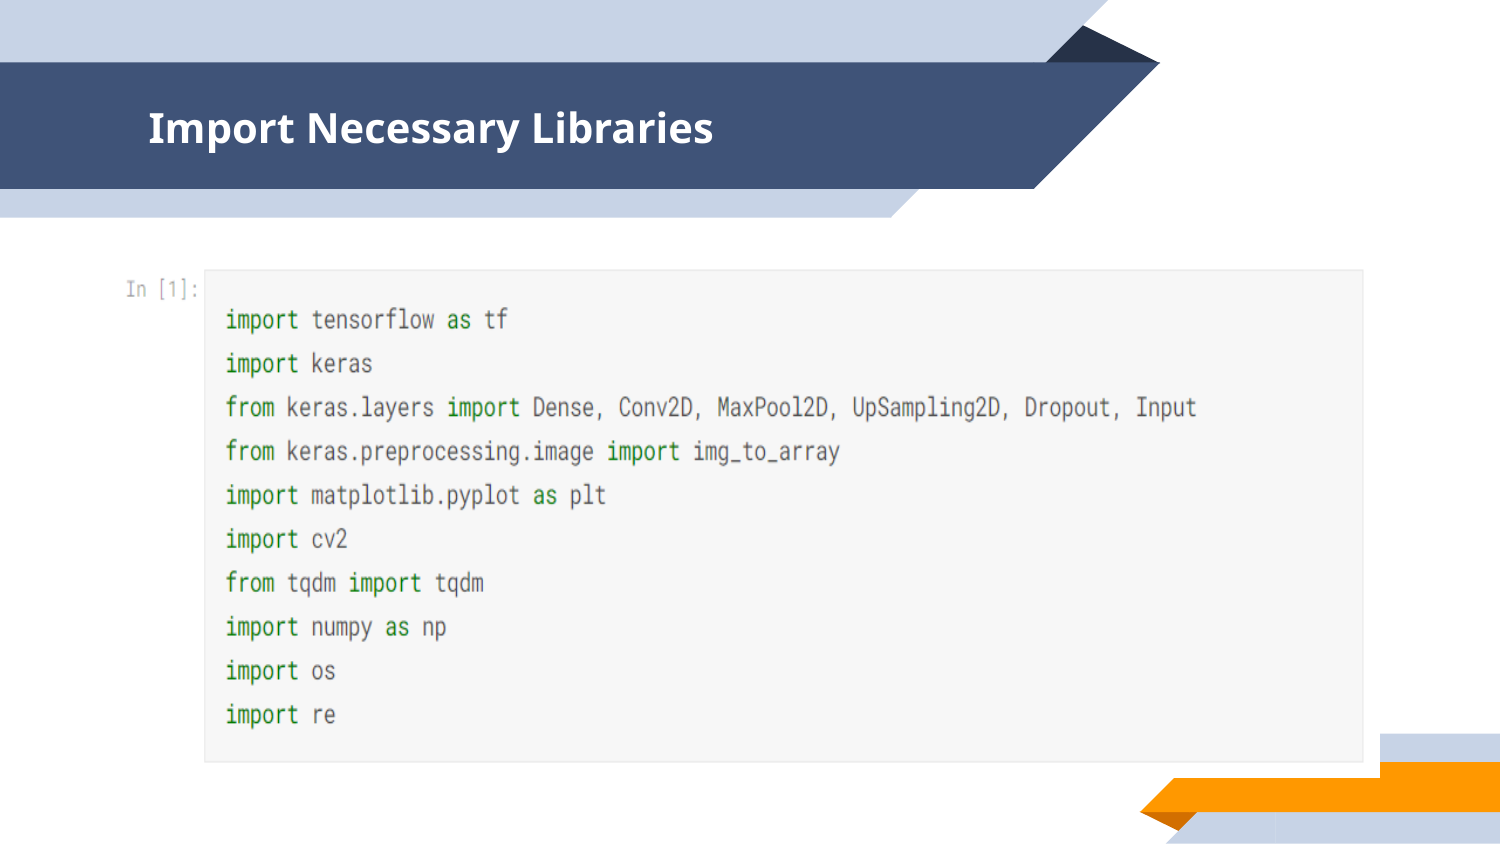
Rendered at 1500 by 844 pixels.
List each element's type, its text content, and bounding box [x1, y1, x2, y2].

picture [100, 244, 1380, 778]
slide_number [1249, 760, 1494, 813]
title Import Necessary Libraries [133, 64, 1035, 190]
